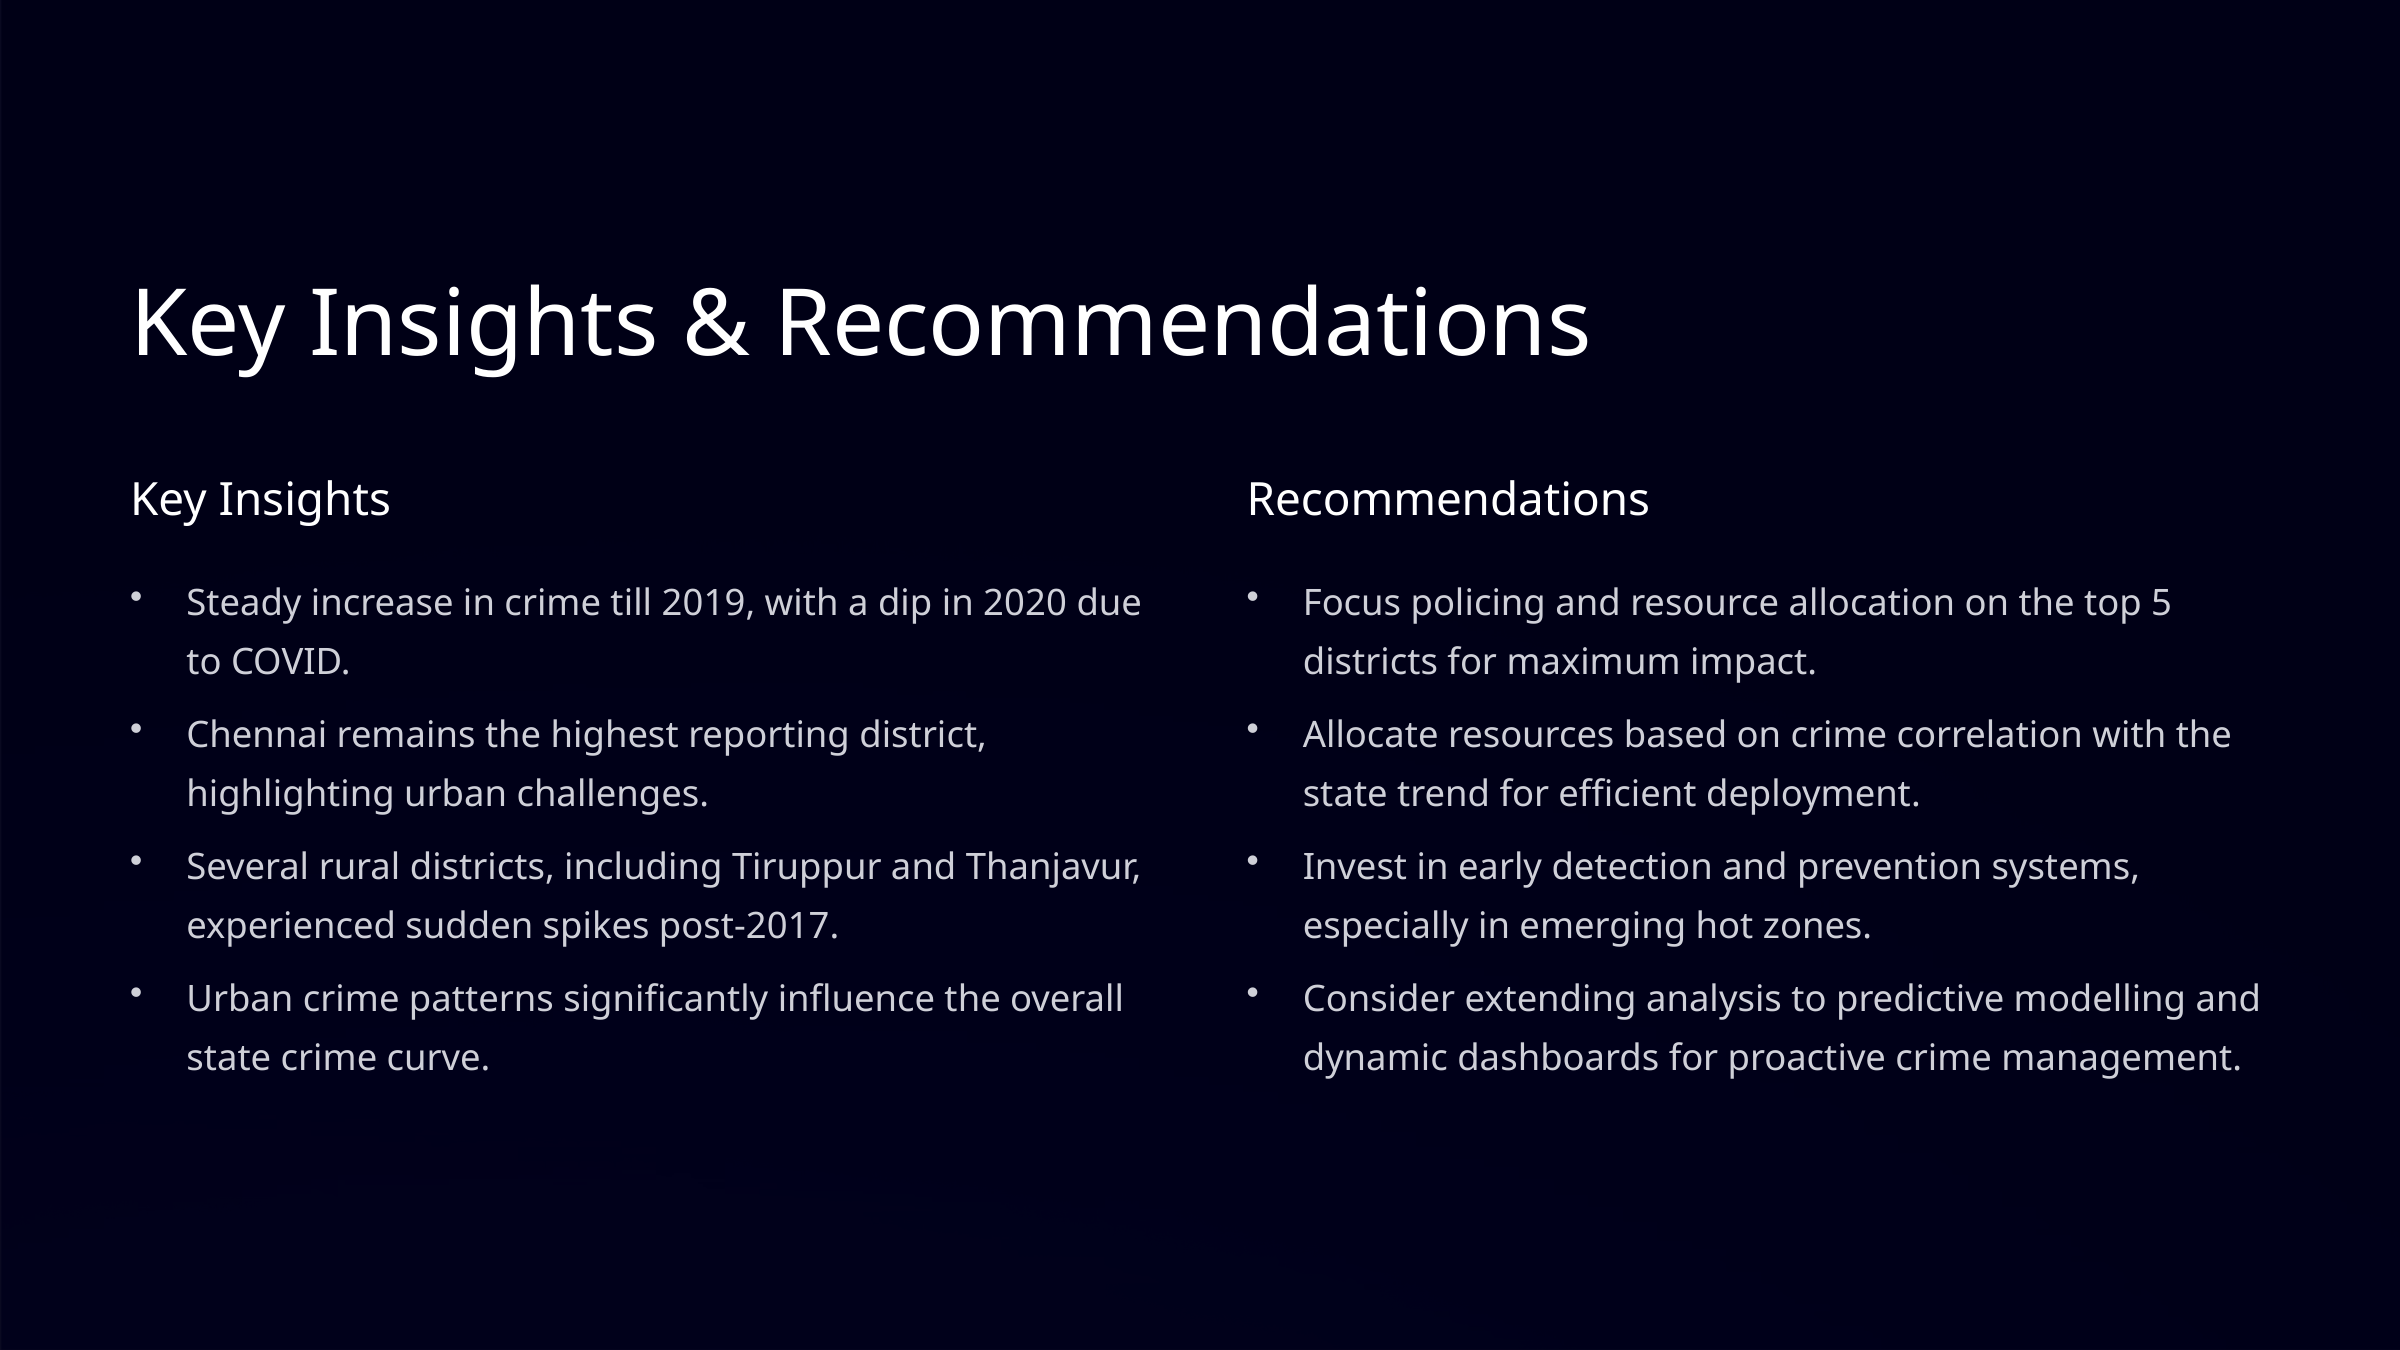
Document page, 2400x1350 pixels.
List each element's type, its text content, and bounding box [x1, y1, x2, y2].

text_box Allocate resources based on crime correlation with the state trend for efficient deployment. [1246, 695, 2271, 815]
text_box Key Insights & Recommendations [130, 258, 1528, 375]
text_box Recommendations [1246, 467, 1712, 526]
text_box Urban crime patterns significantly influence the overall state crime curve. [130, 959, 1155, 1079]
text_box Chennai remains the highest reporting district, highlighting urban challenges. [130, 695, 1155, 815]
text_box Focus policing and resource allocation on the top 5 districts for maximum impact. [1246, 563, 2271, 683]
text_box Invest in early detection and prevention systems, especially in emerging hot zones. [1246, 827, 2271, 947]
text_box Key Insights [130, 467, 596, 526]
text_box Steady increase in crime till 2019, with a dip in 2020 due to COVID. [130, 563, 1155, 683]
text_box Several rural districts, including Tiruppur and Thanjavur, experienced sudden spikes post-2017. [130, 827, 1155, 947]
text_box Consider extending analysis to predictive modelling and dynamic dashboards for proactive crime management. [1246, 959, 2271, 1079]
